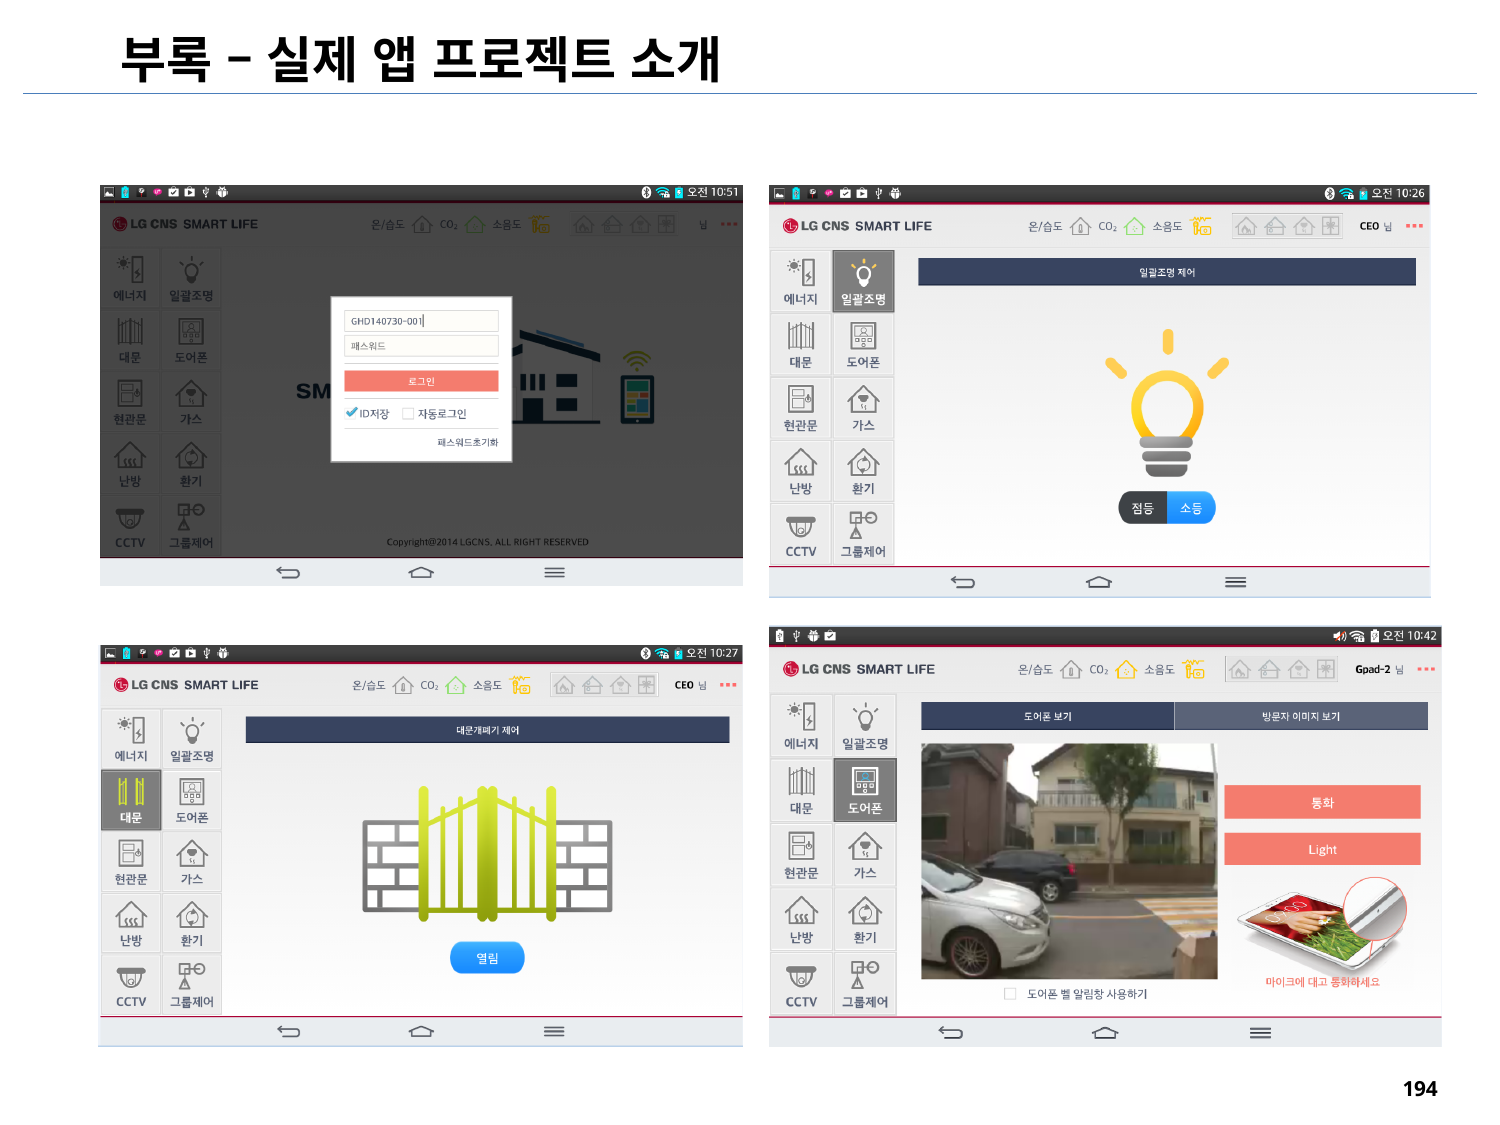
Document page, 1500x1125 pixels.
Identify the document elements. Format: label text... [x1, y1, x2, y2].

picture [769, 625, 1443, 1047]
text_box 부록 – 실제 앱 프로젝트 소개 [105, 20, 739, 96]
picture [100, 184, 743, 586]
picture [769, 184, 1431, 599]
picture [98, 644, 743, 1048]
